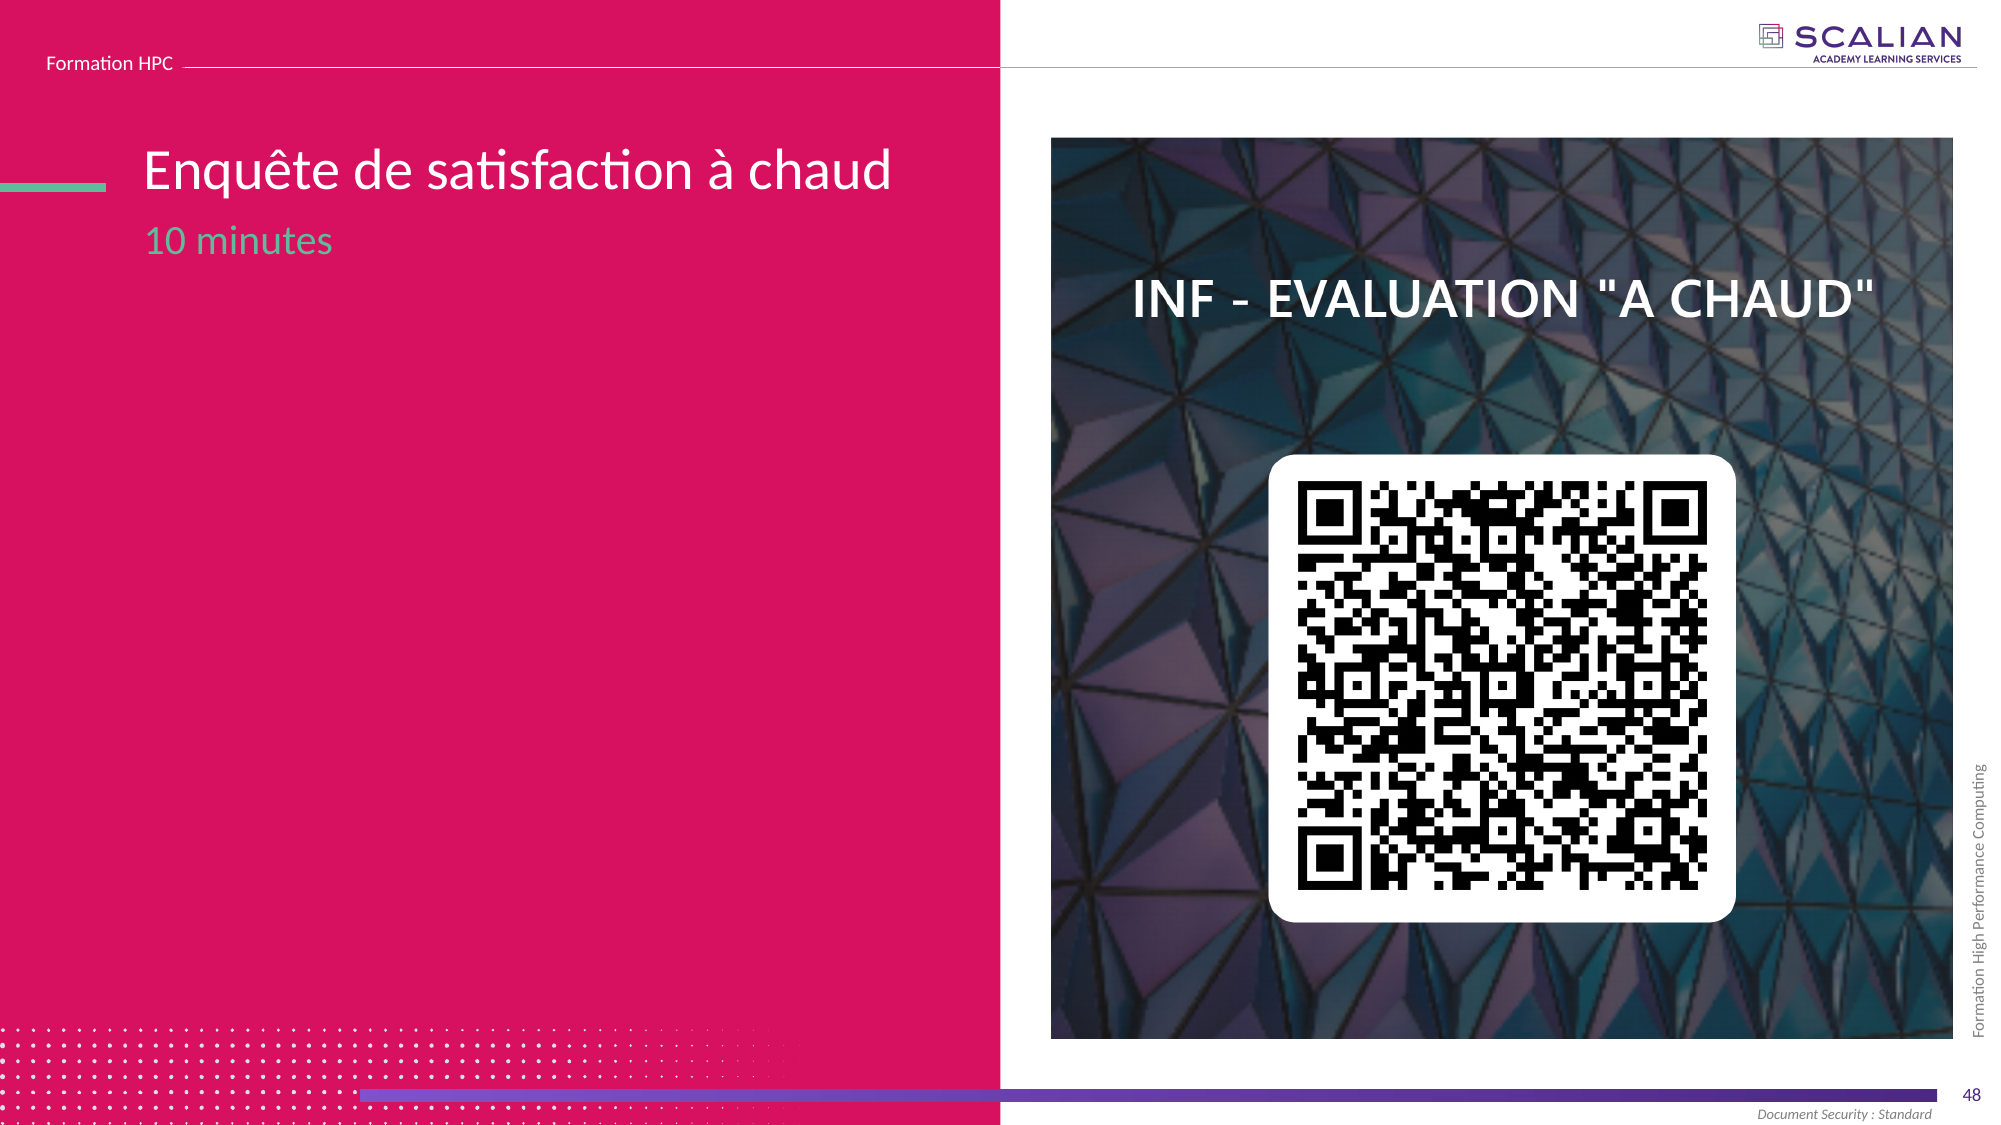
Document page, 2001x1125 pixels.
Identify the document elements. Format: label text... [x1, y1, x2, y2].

picture [1051, 137, 1953, 1039]
picture [1750, 12, 1971, 67]
title Enquête de satisfaction à chaud [128, 131, 966, 211]
list 10 minutes [128, 211, 966, 276]
picture [1750, 68, 1971, 72]
